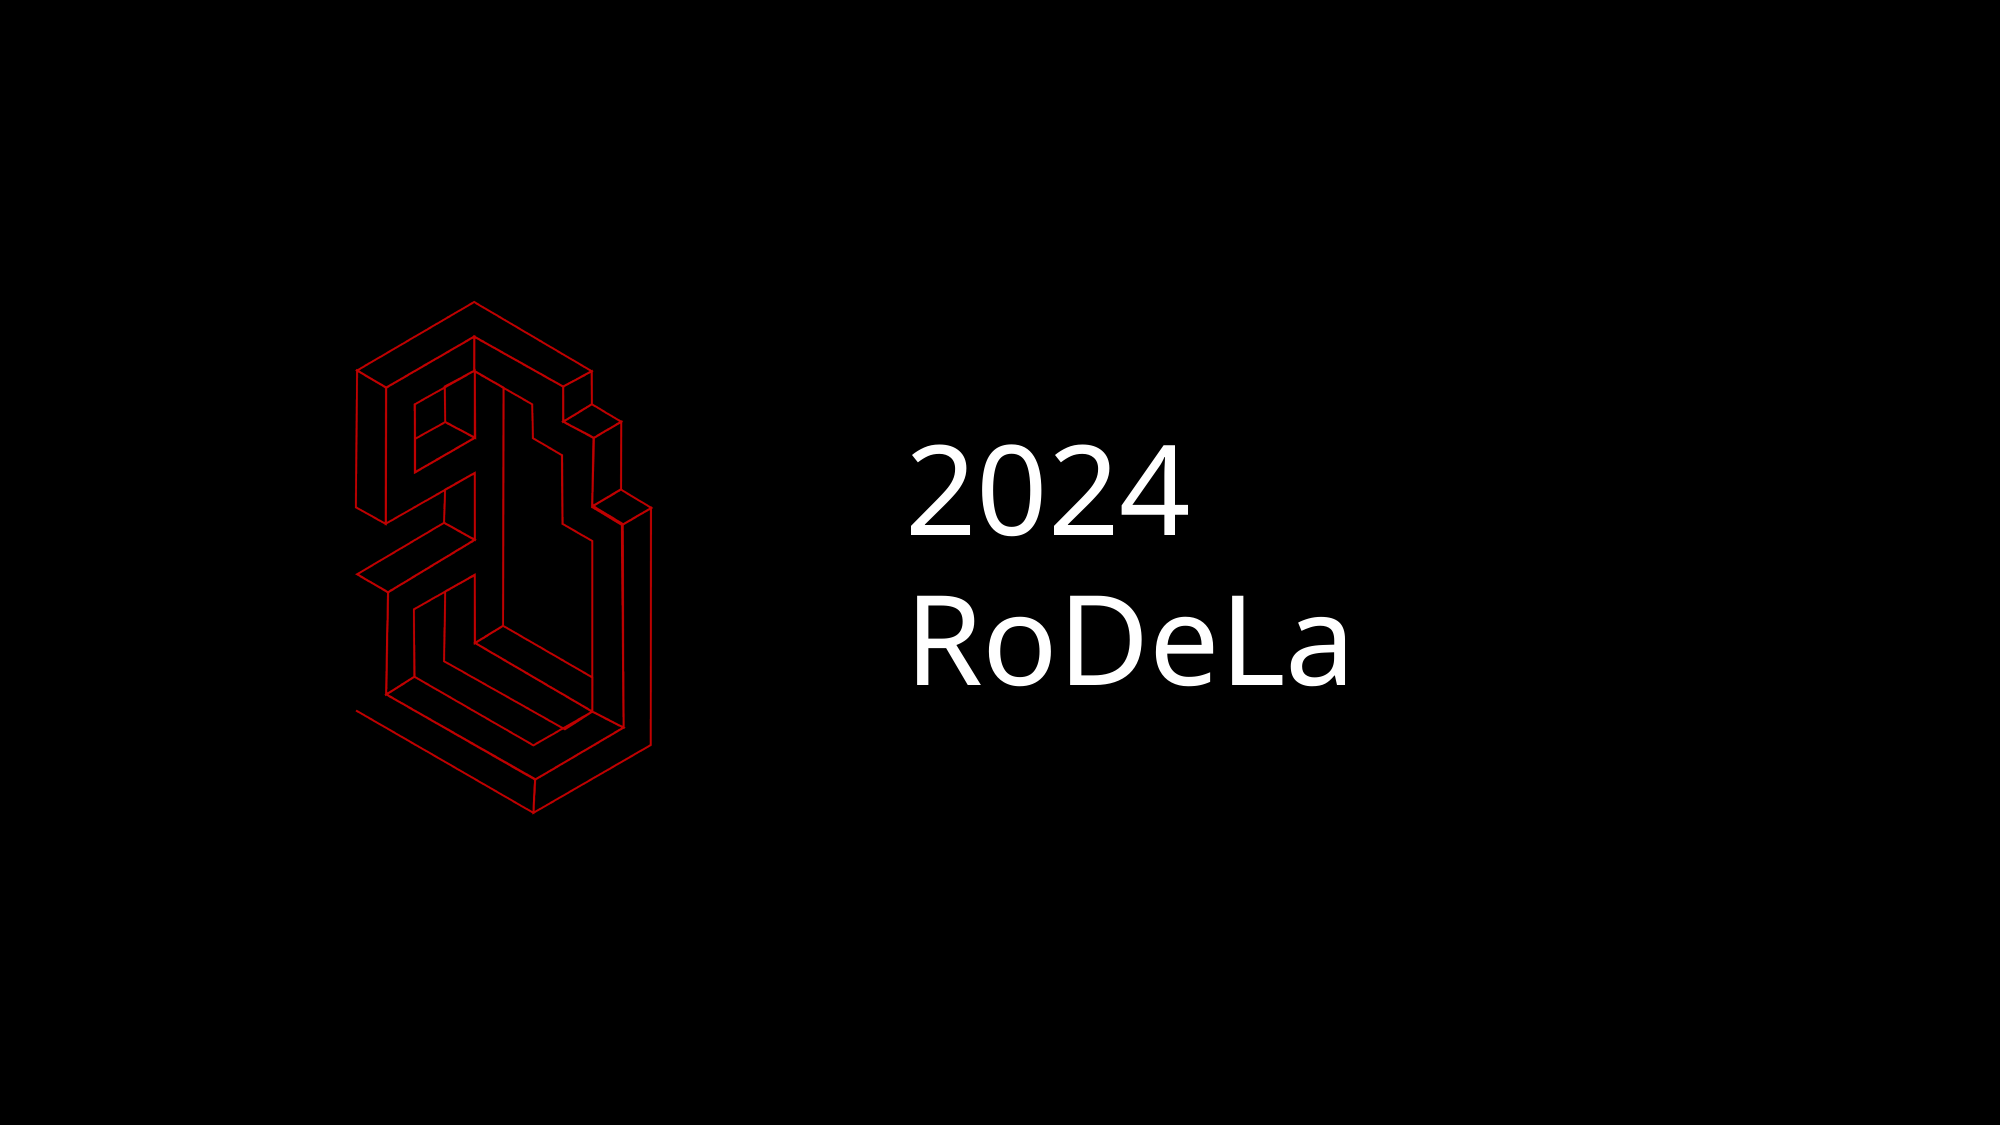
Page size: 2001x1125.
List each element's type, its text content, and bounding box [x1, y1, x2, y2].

picture [278, 222, 790, 945]
text_box 2024 RoDeLa [890, 403, 1716, 719]
